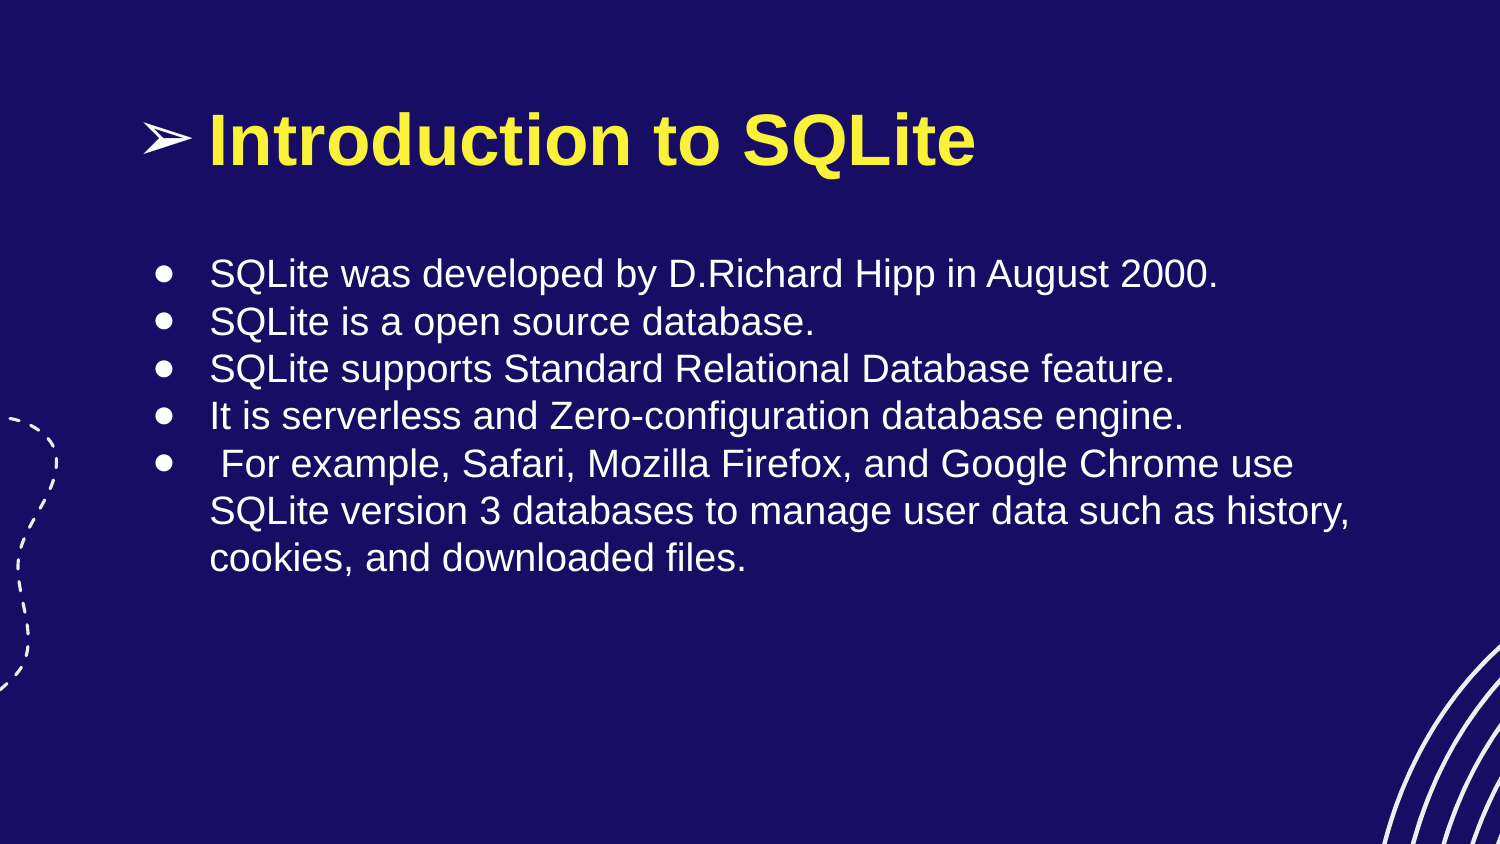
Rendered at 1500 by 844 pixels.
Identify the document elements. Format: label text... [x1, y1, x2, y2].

subtitle SQLite was developed by D.Richard Hipp in August 2000. SQLite is a open source database. SQLite supports Standard Relational Database feature. It is serverless and Zero-configuration database engine. For example, Safari, Mozilla Firefox, and Google Chrome use SQLite version 3 databases to manage user data such as history, cookies, and downloaded files. [119, 233, 1382, 756]
title Introduction to SQLite [118, 65, 1382, 208]
